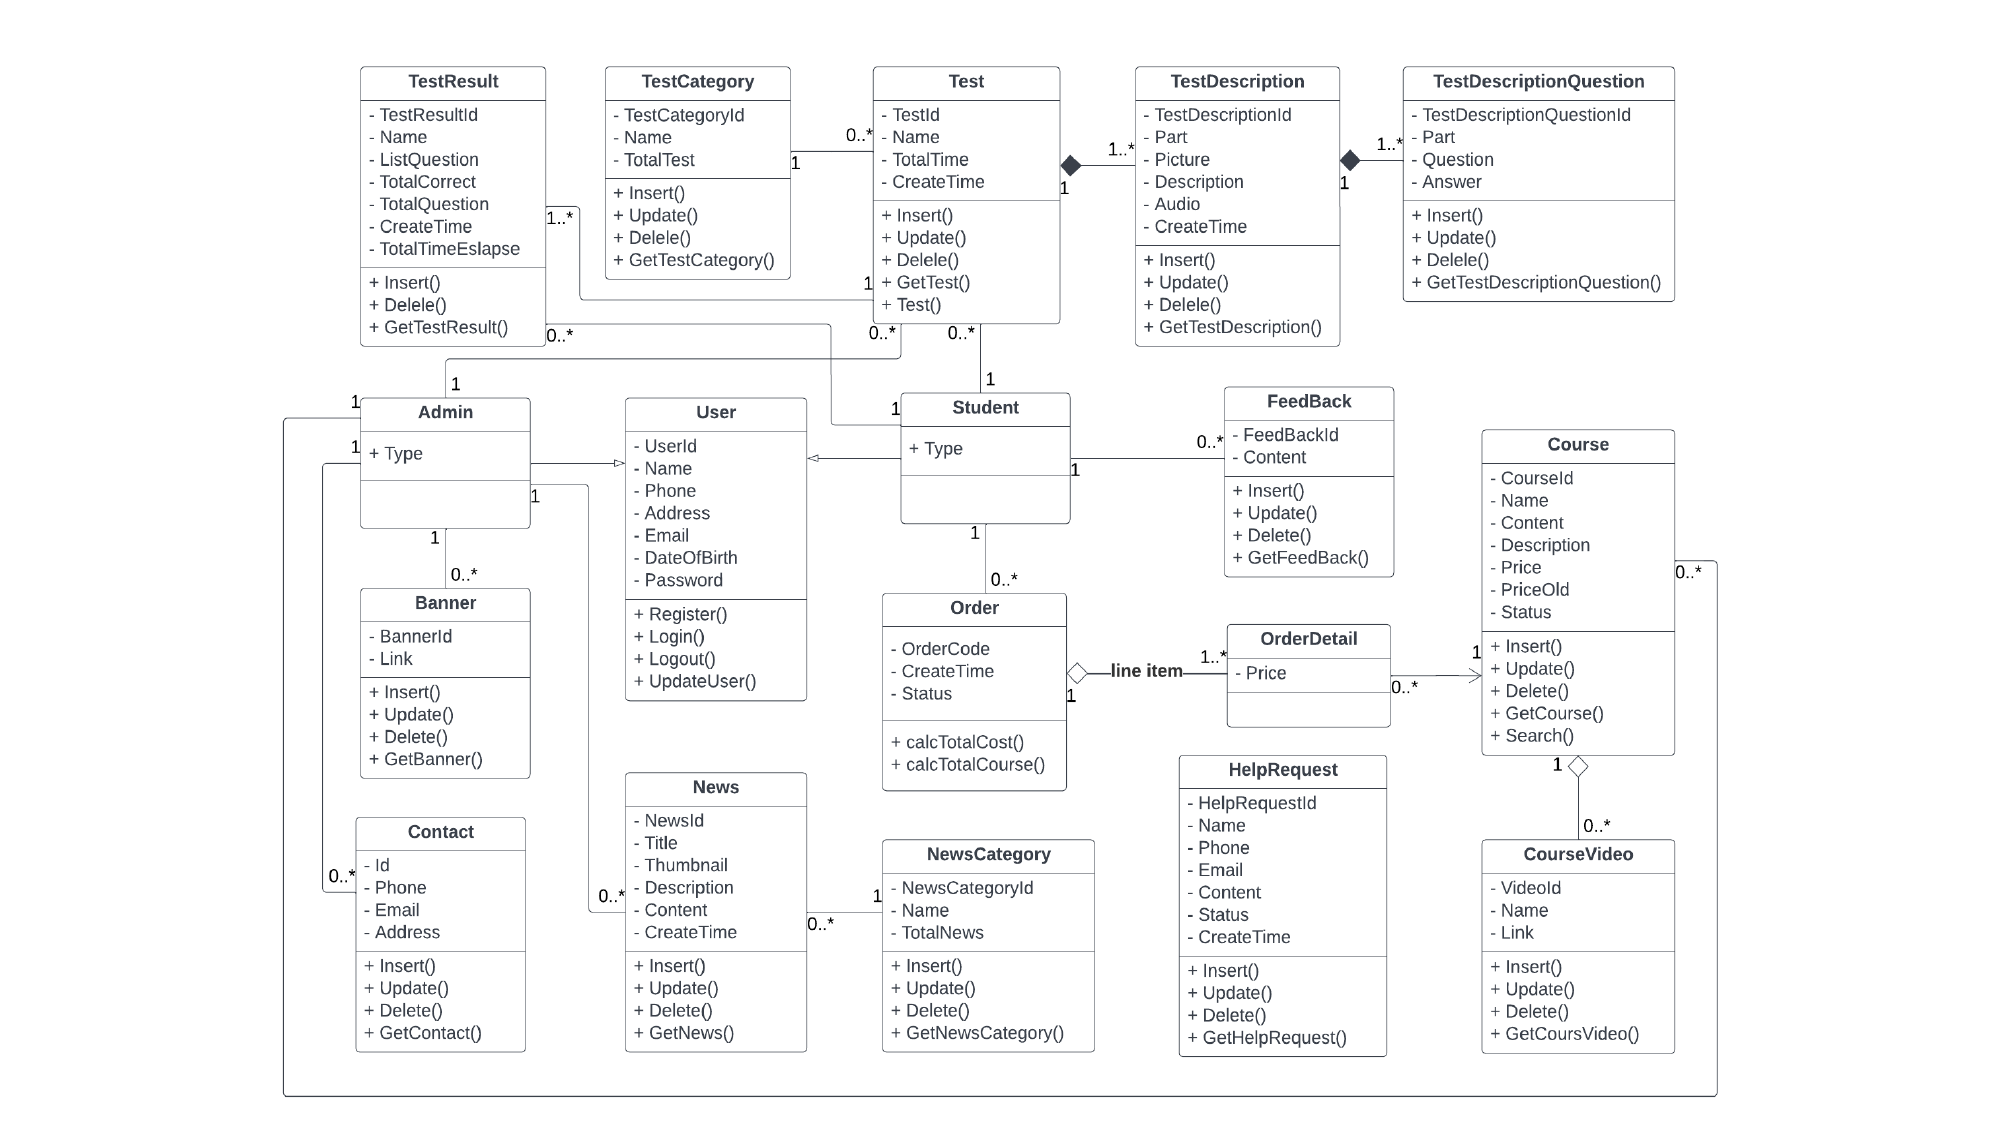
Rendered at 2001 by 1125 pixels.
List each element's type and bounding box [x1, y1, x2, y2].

picture [256, 39, 1744, 1125]
